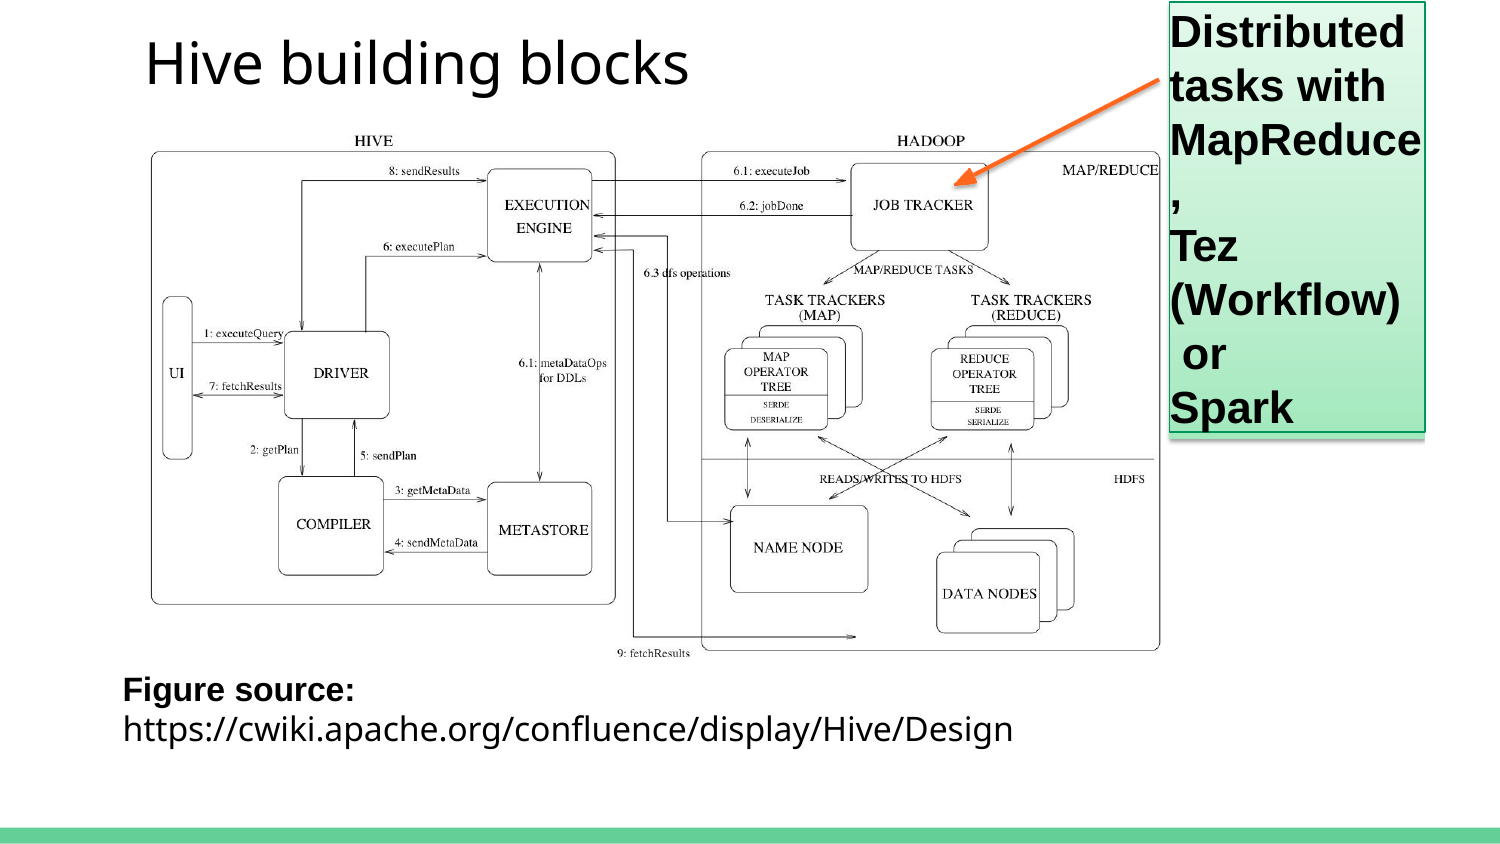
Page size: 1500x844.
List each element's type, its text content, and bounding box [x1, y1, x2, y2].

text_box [150, 0, 1426, 657]
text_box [943, 74, 1168, 198]
text_box Figure source: https://cwiki.apache.org/confluence/display/Hive/Design [120, 665, 1200, 749]
